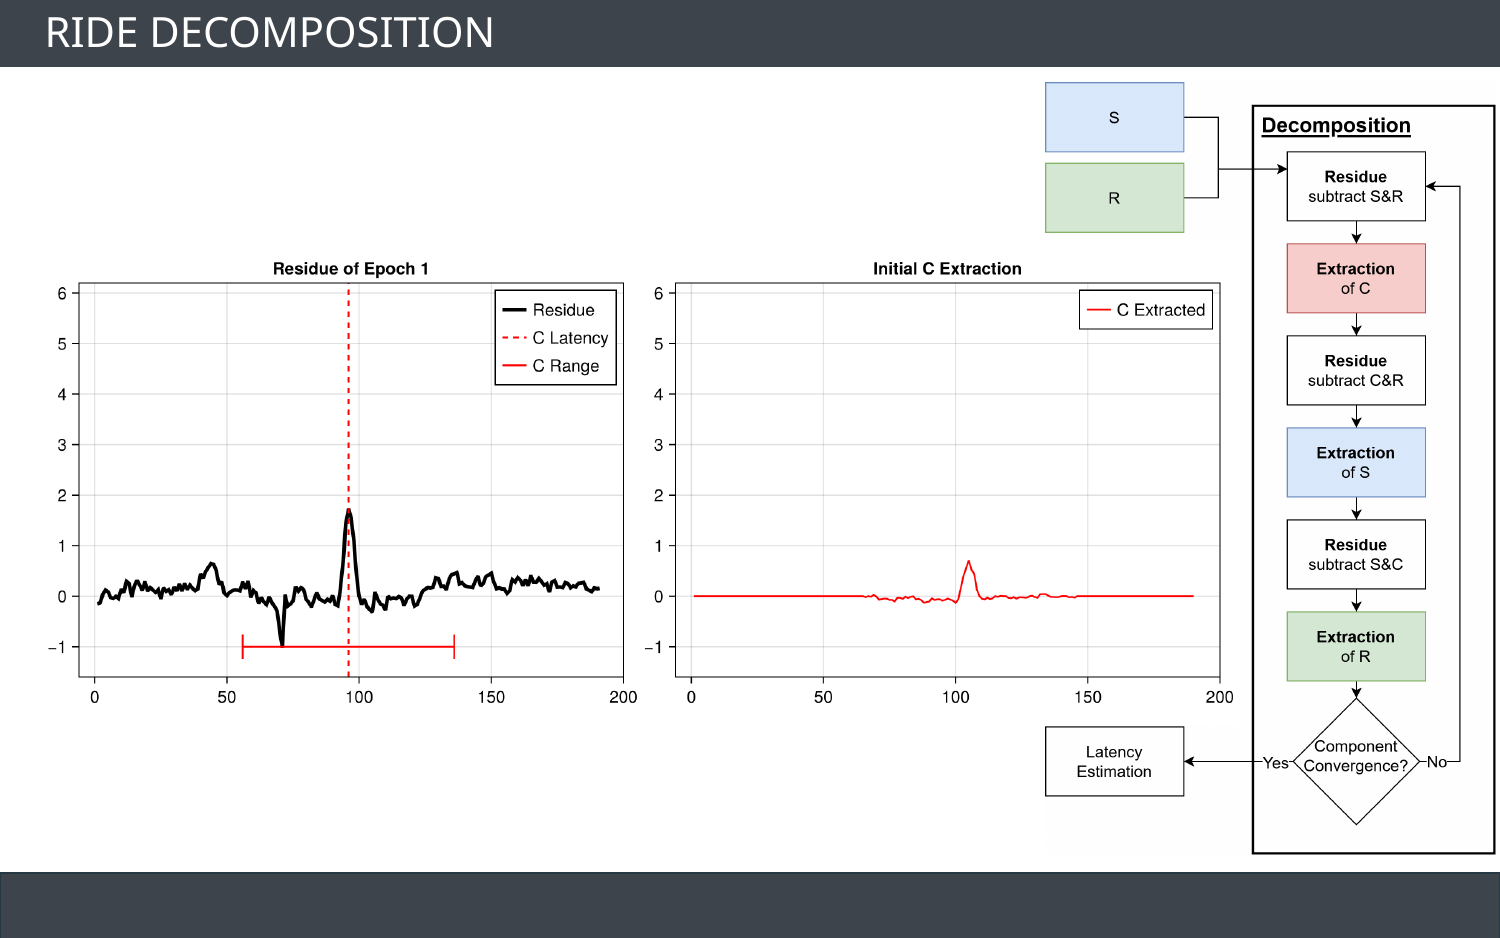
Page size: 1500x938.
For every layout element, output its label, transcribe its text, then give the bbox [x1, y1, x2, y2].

picture [29, 82, 1496, 855]
title RIDE Decomposition [29, 8, 1324, 61]
